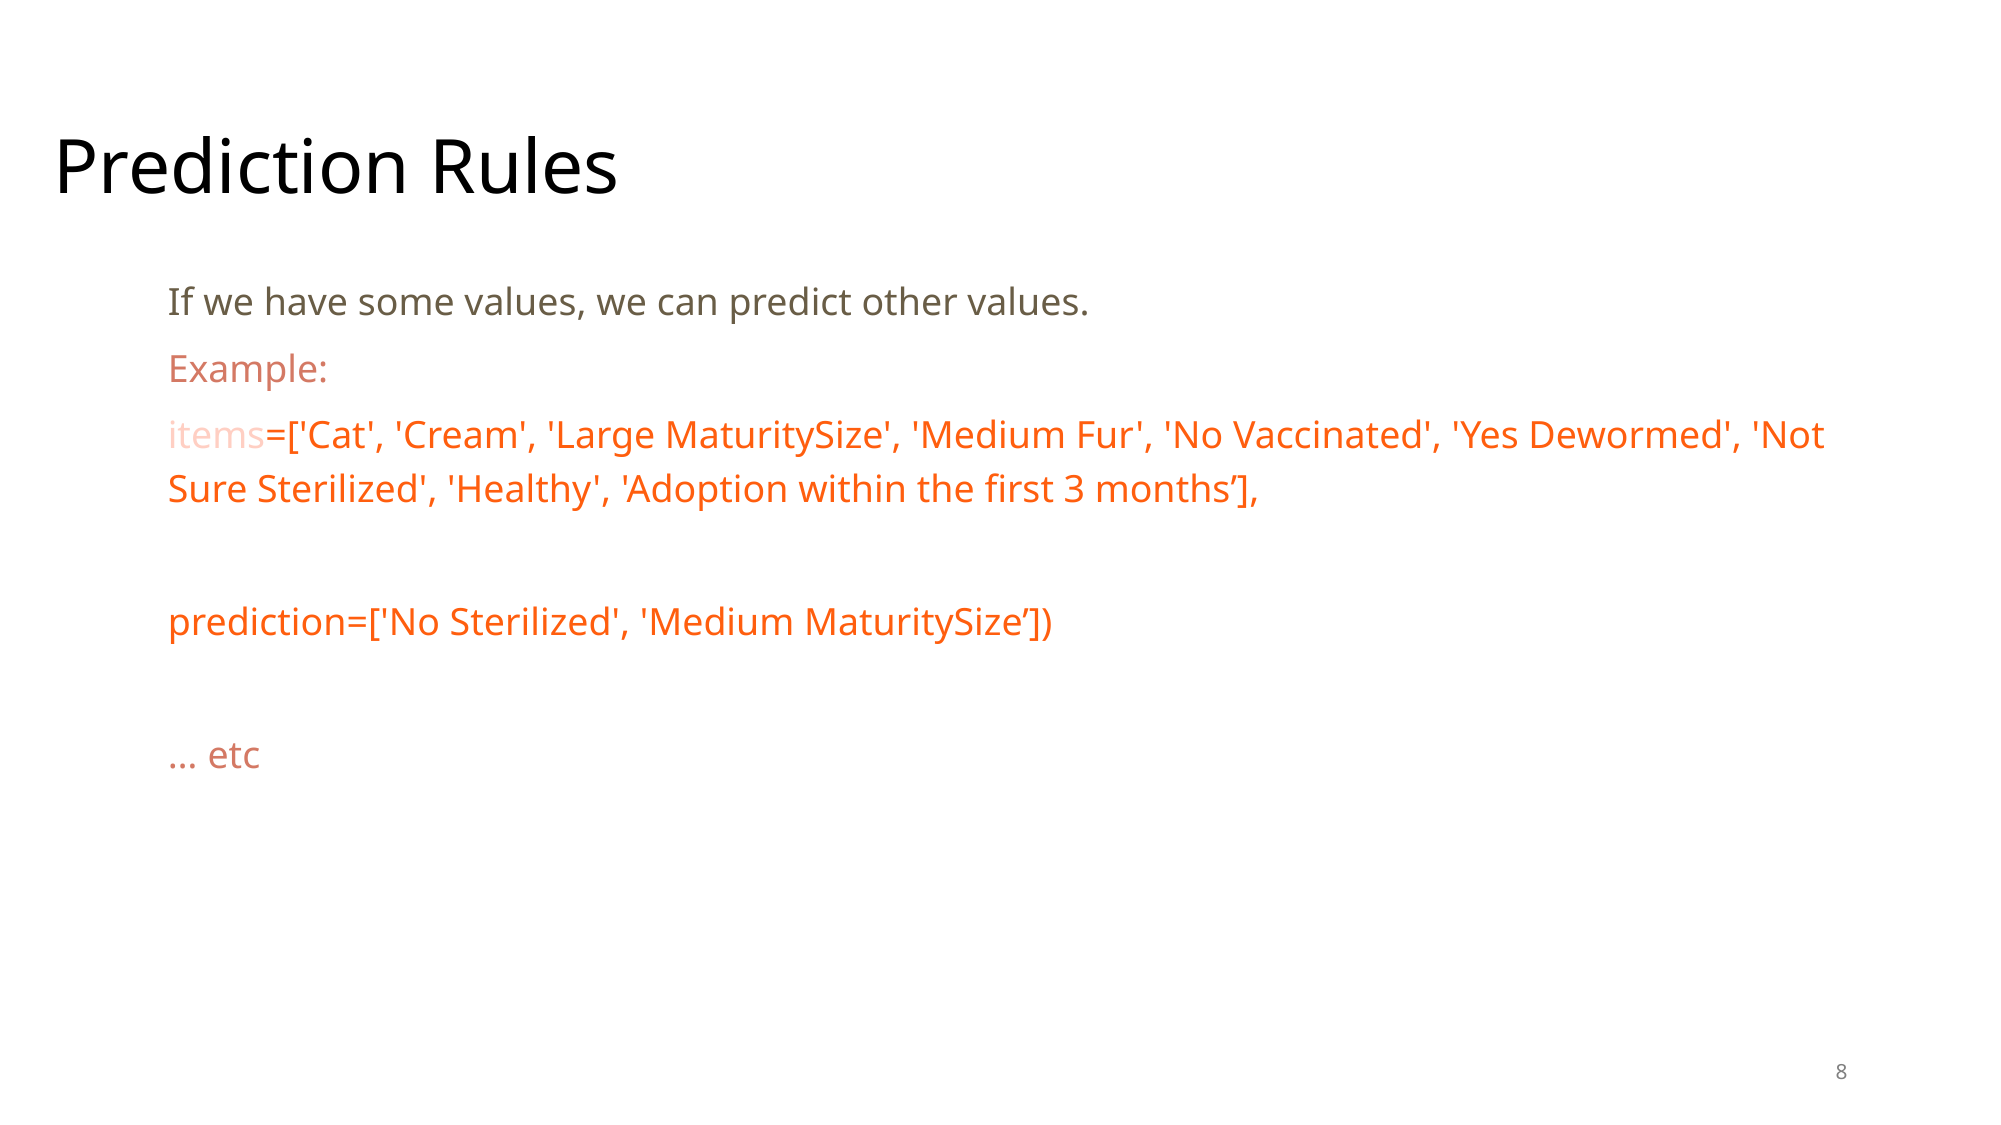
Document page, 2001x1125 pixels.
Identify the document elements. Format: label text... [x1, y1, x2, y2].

title Prediction Rules [38, 117, 1764, 223]
slide_number 8 [1412, 1042, 1863, 1103]
text_box If we have some values, we can predict other values. Example: items=['Cat', 'Cream', 'Large MaturitySize', 'Medium Fur', 'No Vaccinated', 'Yes Dewormed', 'Not Sure Sterilized', 'Healthy', 'Adoption within the first 3 months’], prediction=['No Sterilized', 'Medium MaturitySize’]) … etc [153, 262, 1863, 784]
